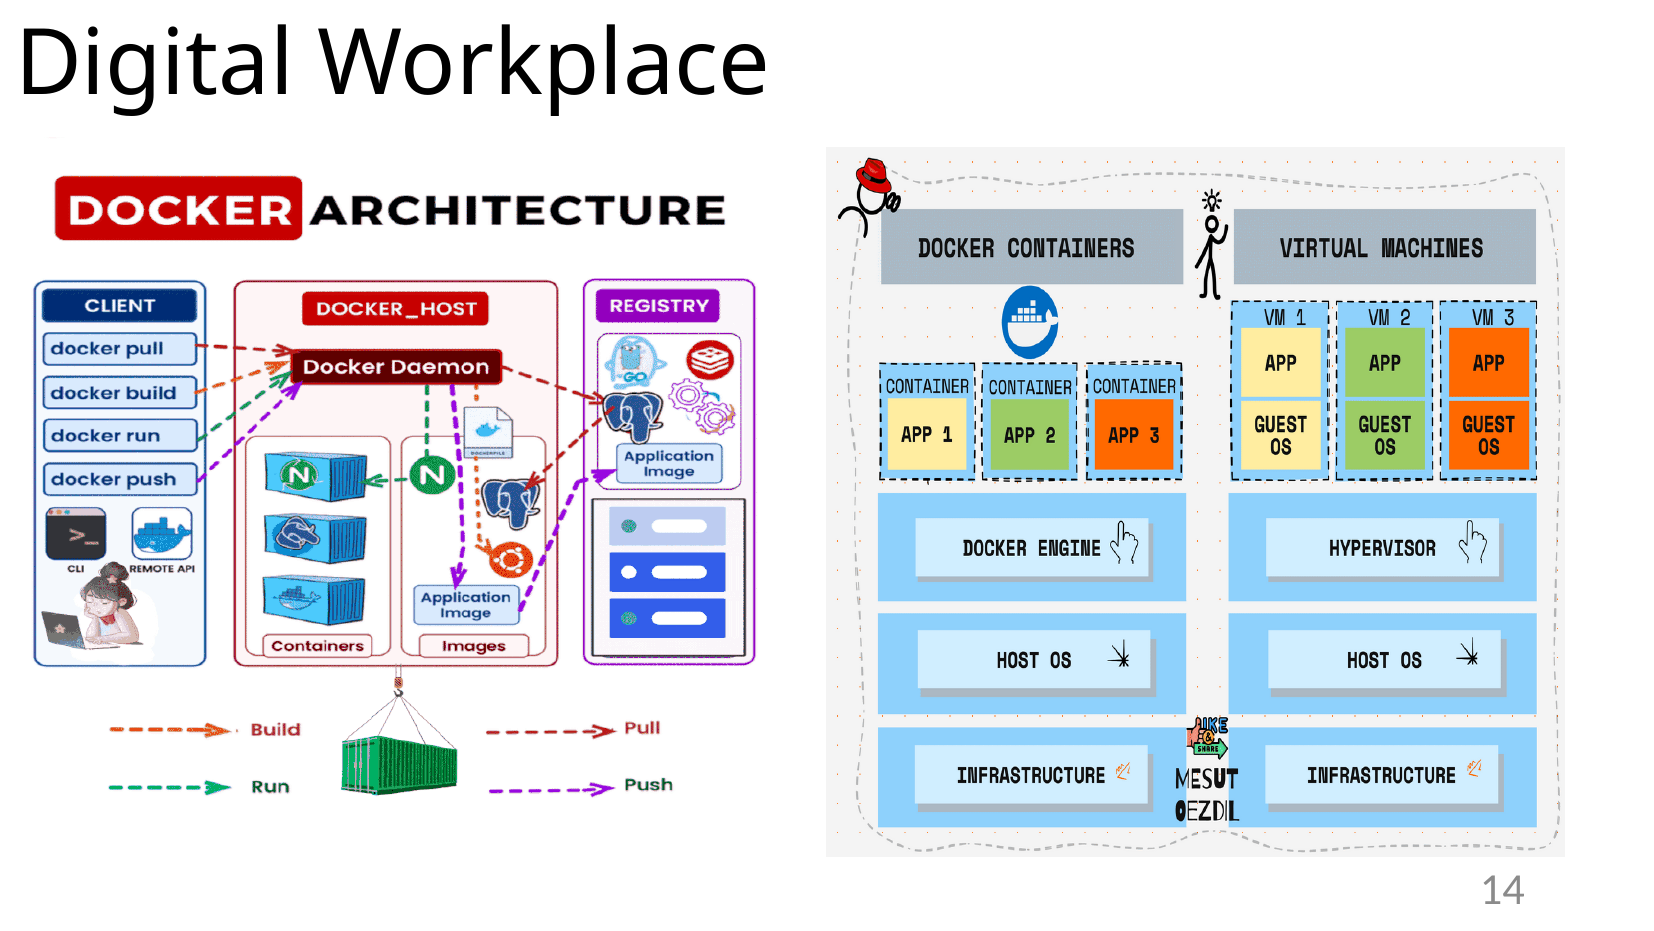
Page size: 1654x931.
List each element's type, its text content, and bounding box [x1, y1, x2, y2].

picture [25, 137, 764, 869]
slide_number 14 [1167, 862, 1540, 912]
picture [826, 147, 1565, 857]
title Digital Workplace [0, 11, 1565, 119]
